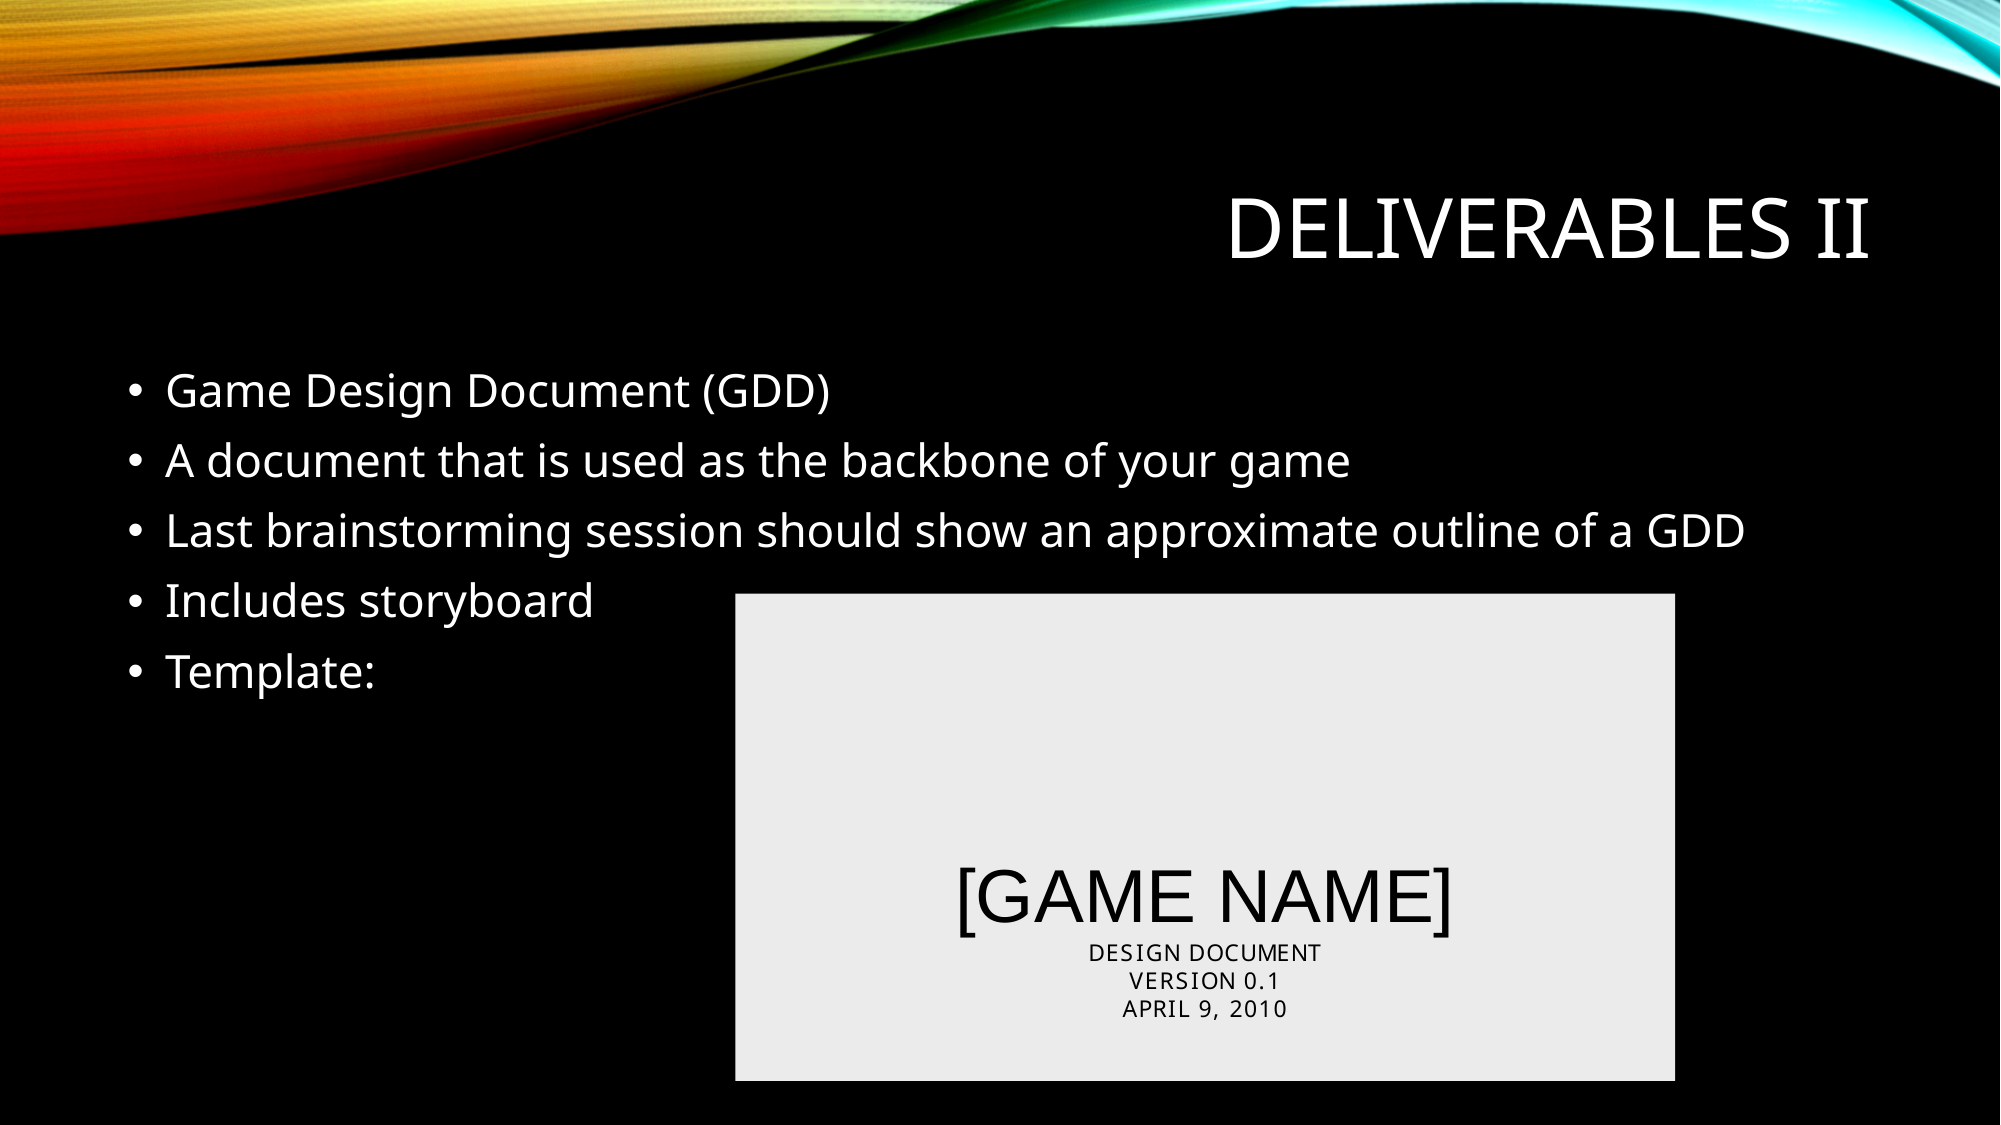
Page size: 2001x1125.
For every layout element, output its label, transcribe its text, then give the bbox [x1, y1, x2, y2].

list Game Design Document (GDD) A document that is used as the backbone of your game Last brainstorming session should show an approximate outline of a GDD Includes storyboard Template: [112, 360, 1888, 1021]
title Deliverables II [474, 125, 1888, 338]
picture [0, 0, 2000, 237]
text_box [735, 593, 1676, 1082]
